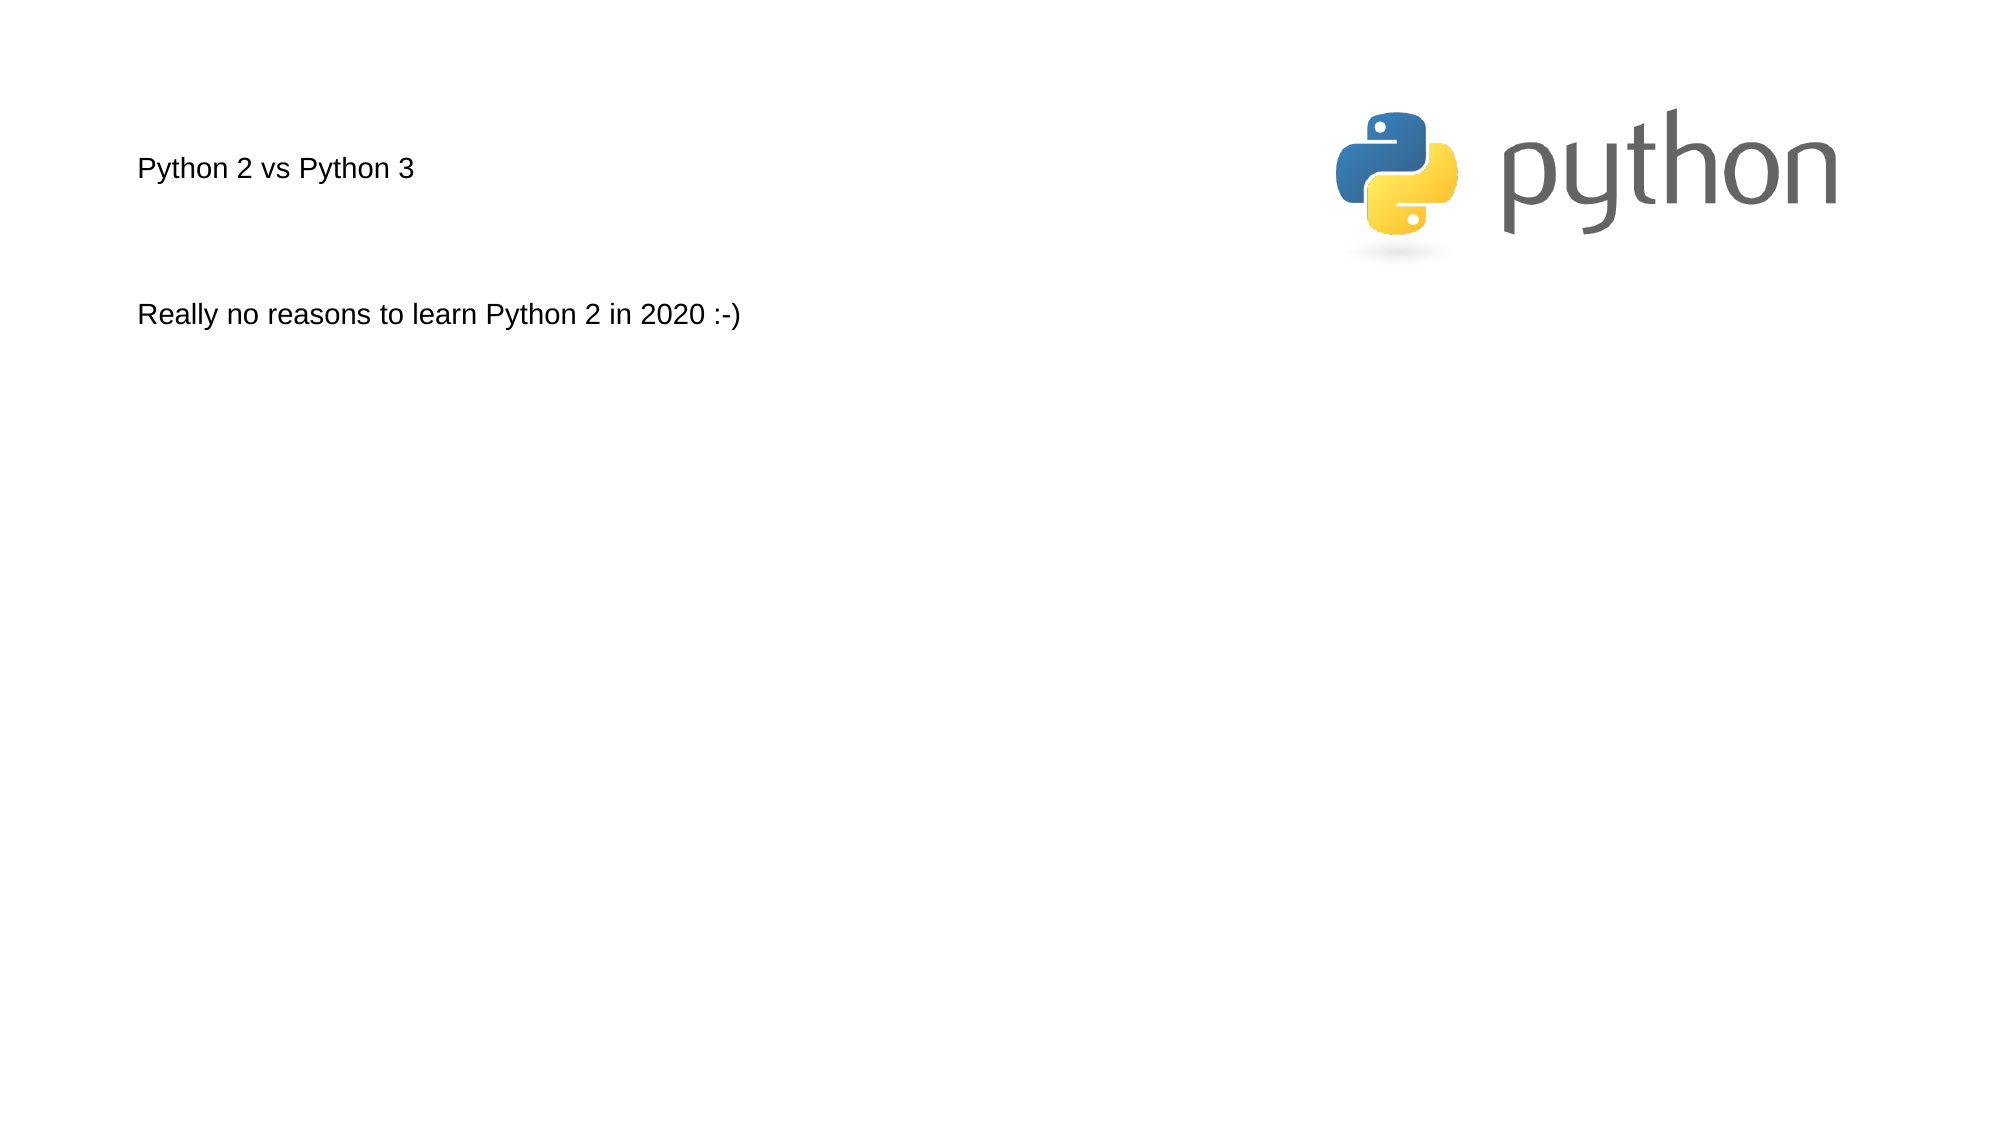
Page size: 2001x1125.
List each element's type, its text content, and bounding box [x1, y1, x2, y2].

picture [1248, 76, 1909, 300]
list Really no reasons to learn Python 2 in 2020 :-) [136, 298, 1863, 1014]
title Python 2 vs Python 3 [136, 59, 1863, 278]
